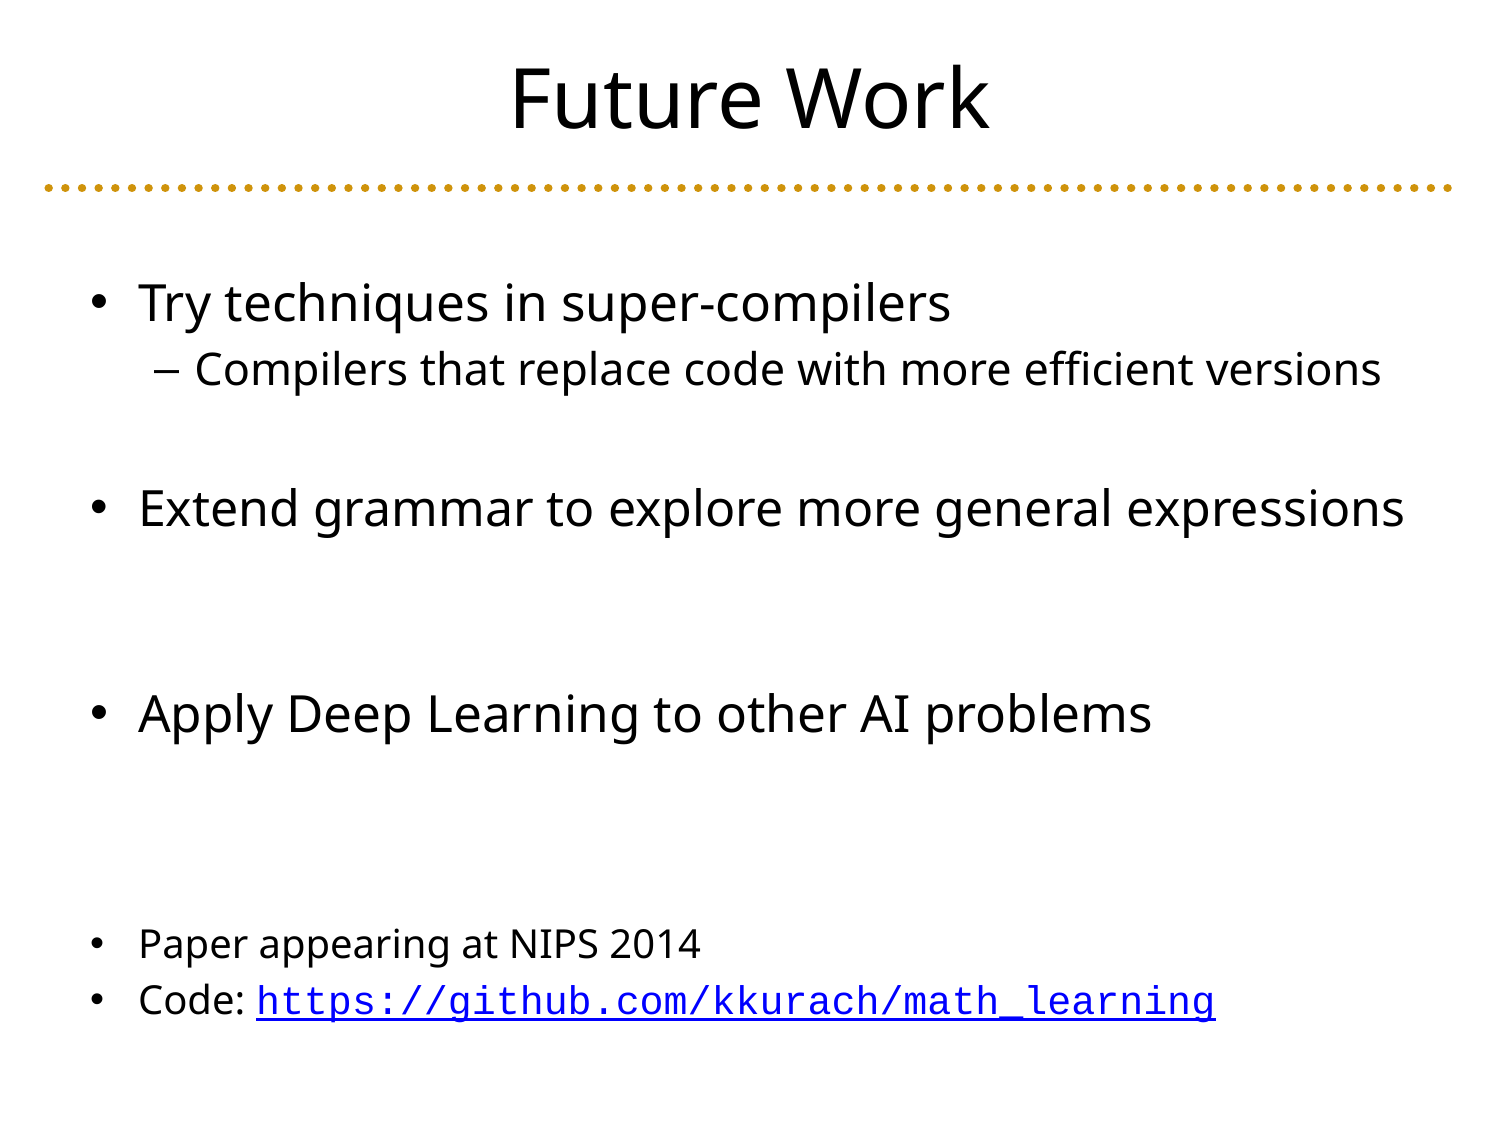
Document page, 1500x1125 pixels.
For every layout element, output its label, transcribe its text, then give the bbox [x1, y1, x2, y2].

title Future Work [75, 1, 1425, 187]
list Try techniques in super-compilers Compilers that replace code with more efficient versions Extend grammar to explore more general expressions Apply Deep Learning to other AI problems Paper appearing at NIPS 2014 Code: https://github.com/kkurach/math_learning [75, 262, 1475, 1044]
